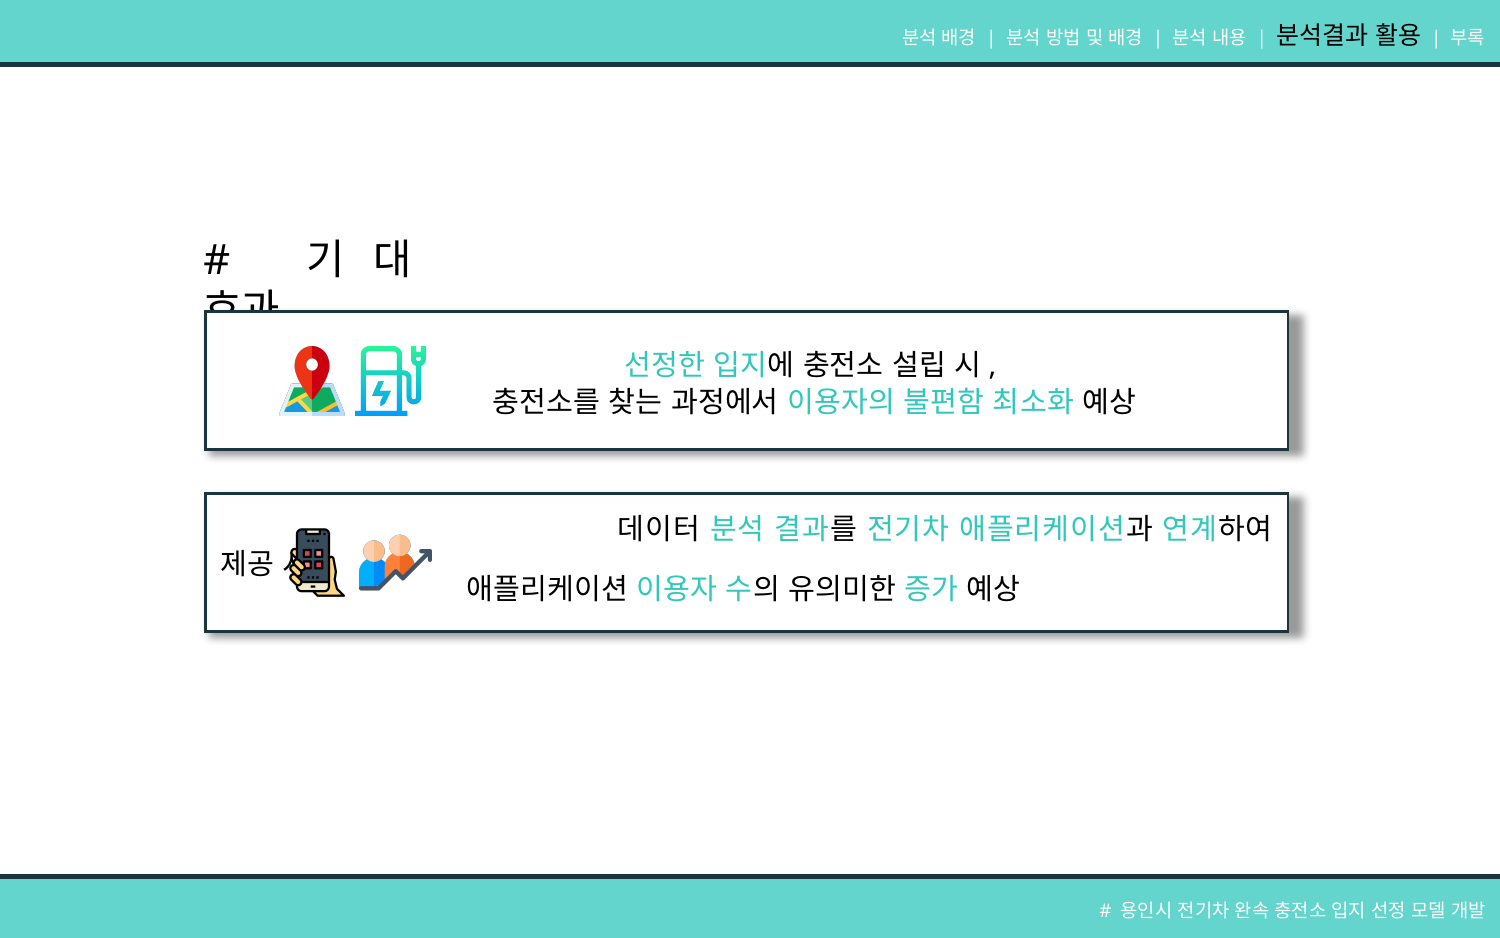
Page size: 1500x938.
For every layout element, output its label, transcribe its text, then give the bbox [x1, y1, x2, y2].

text_box # 용인시 전기차 완속 충전소 입지 선정 모델 개발 [1011, 879, 1500, 929]
text_box [0, 0, 1500, 66]
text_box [205, 493, 1288, 632]
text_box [205, 311, 1288, 450]
text_box 분석 배경 | 분석 방법 및 배경 | 분석 내용 | 분석결과 활용 | 부록 [872, 0, 1500, 57]
text_box # 기대 효과 [188, 225, 427, 340]
text_box [0, 875, 1500, 938]
